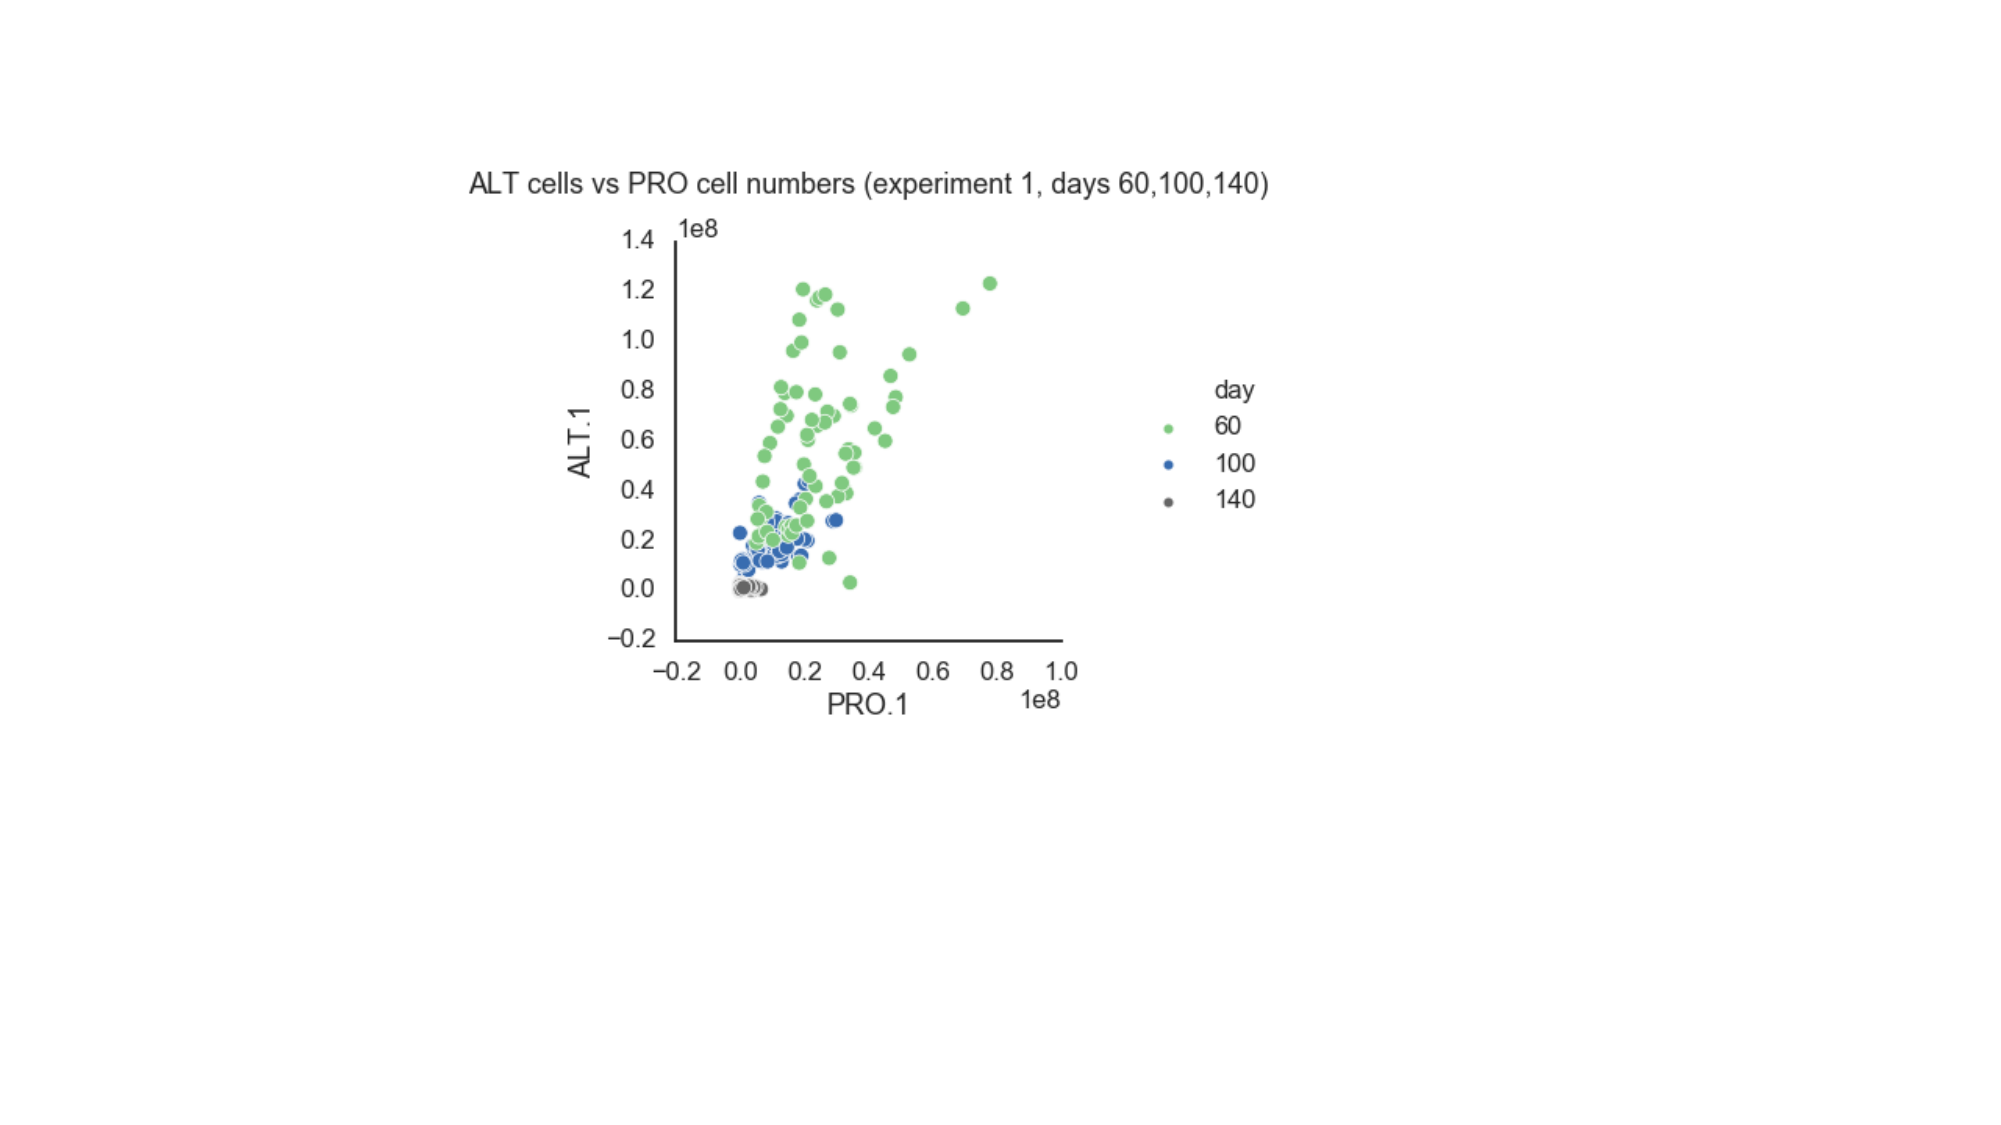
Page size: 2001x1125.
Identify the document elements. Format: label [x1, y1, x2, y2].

picture [456, 161, 1279, 732]
